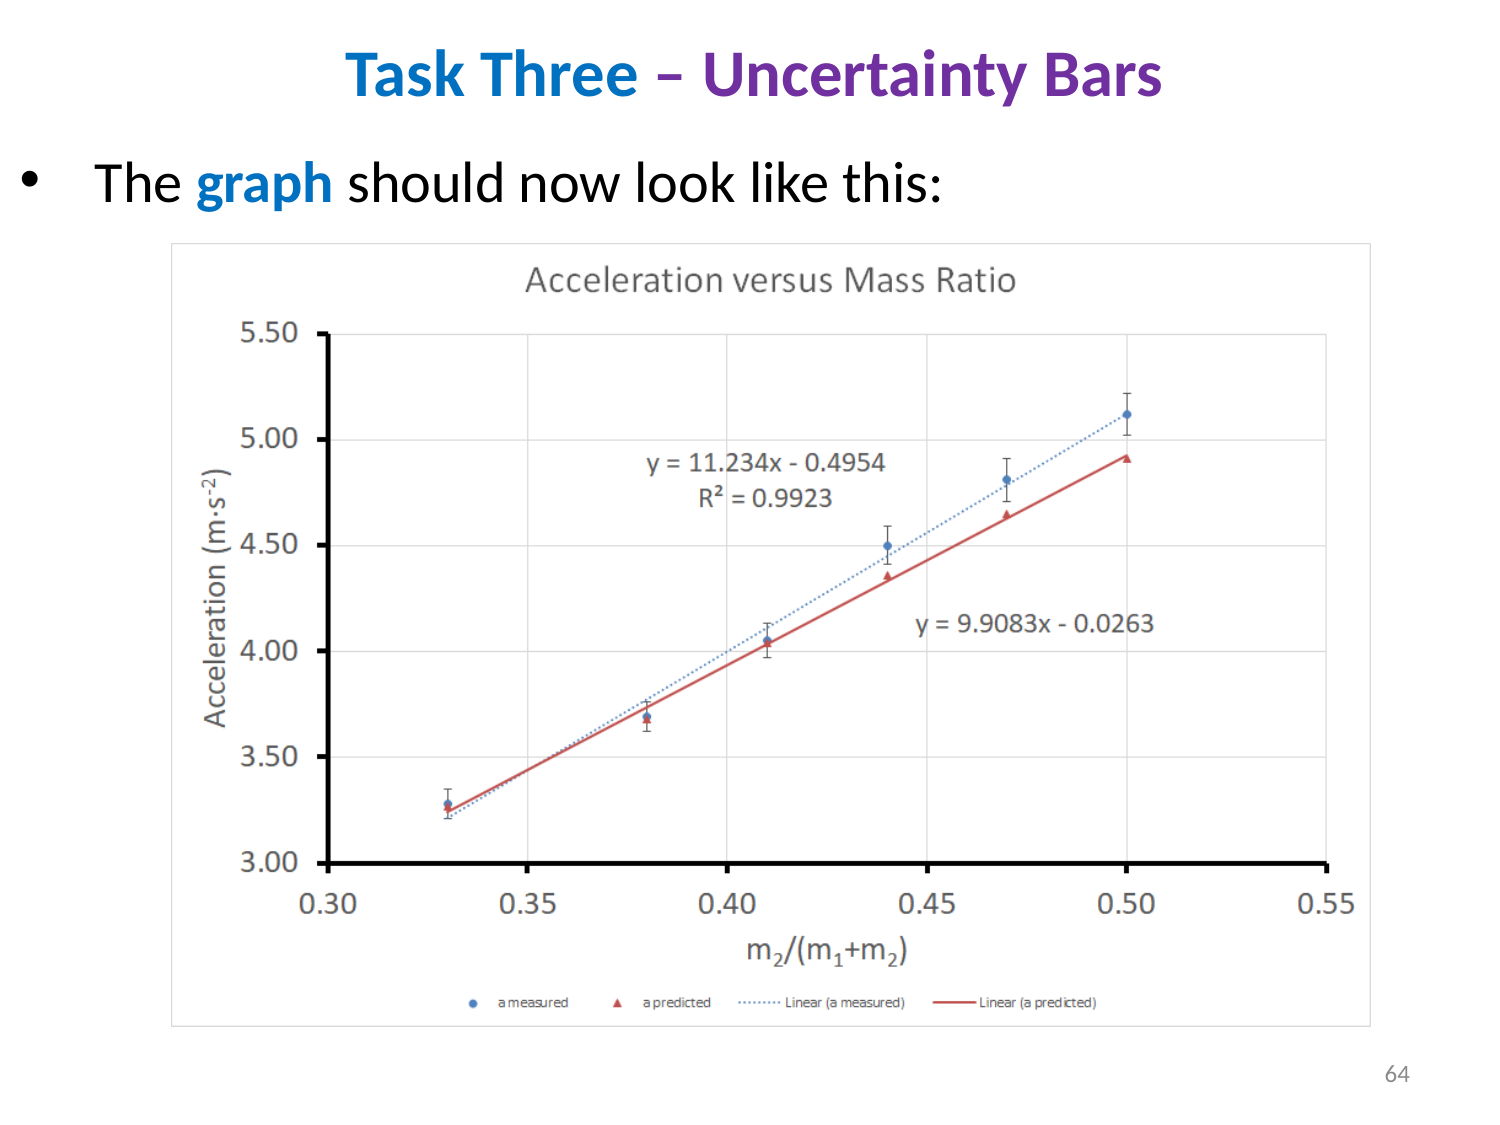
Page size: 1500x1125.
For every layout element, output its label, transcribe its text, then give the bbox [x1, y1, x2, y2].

text_box Task Three – Uncertainty Bars [79, 0, 1430, 141]
picture [170, 243, 1371, 1027]
slide_number 64 [1074, 1042, 1425, 1103]
title The graph should now look like this: [4, 84, 1500, 274]
